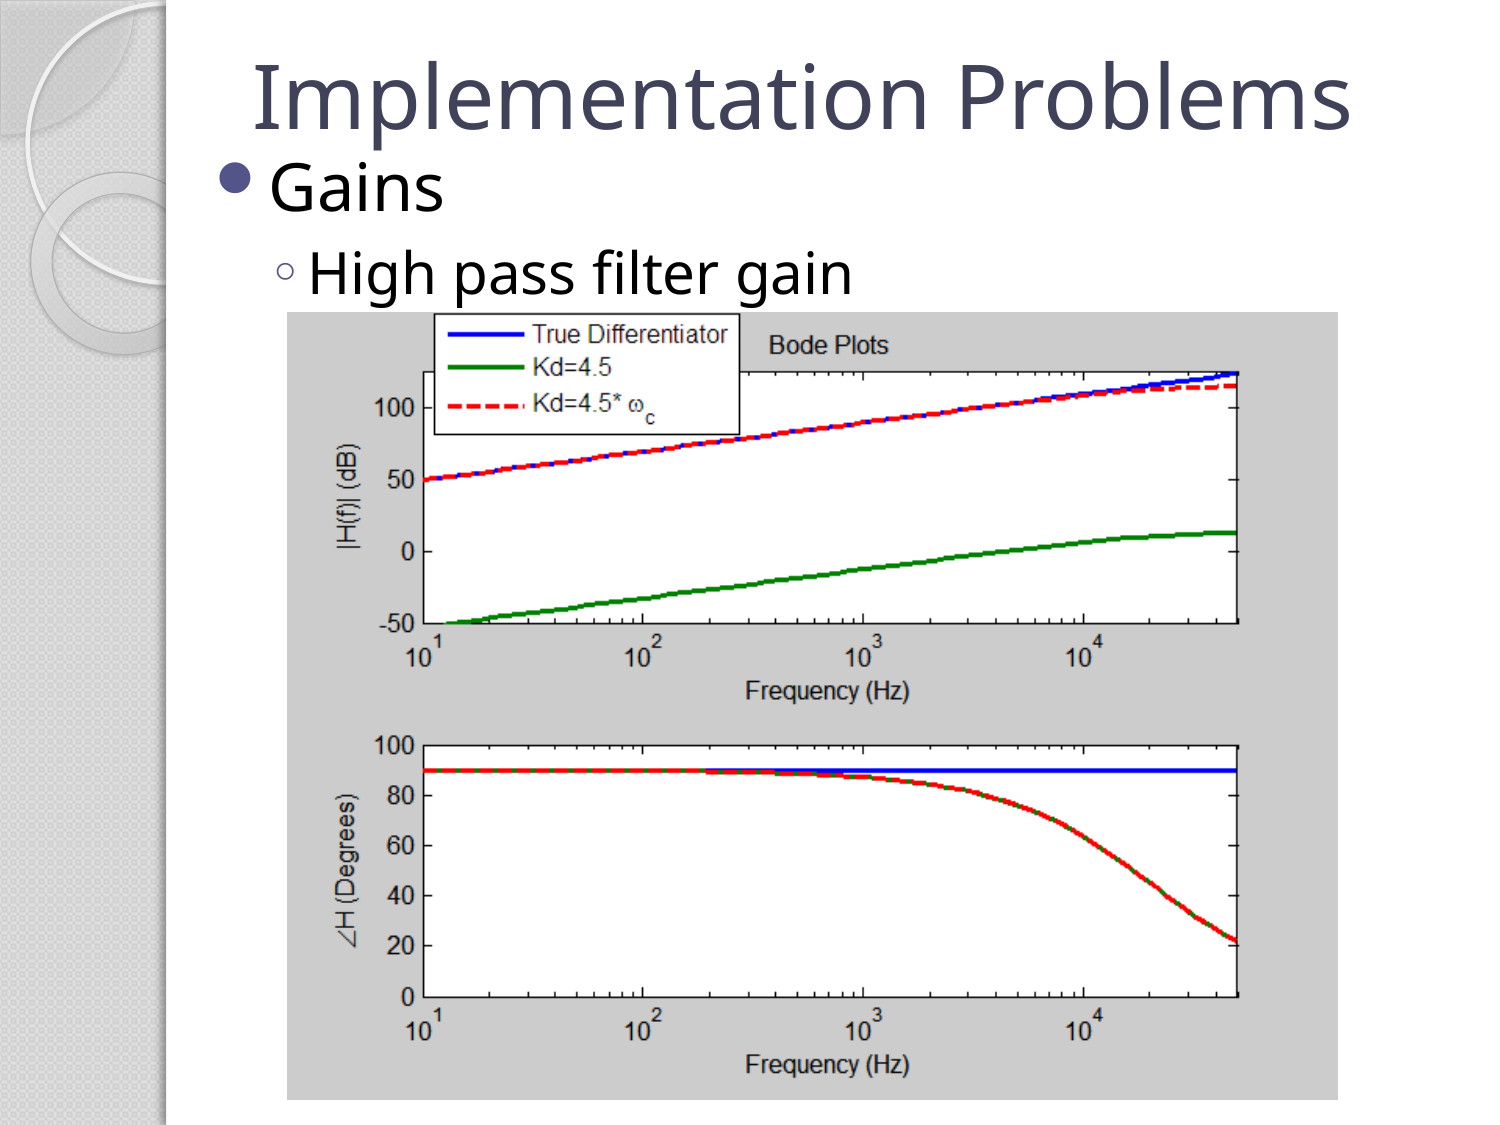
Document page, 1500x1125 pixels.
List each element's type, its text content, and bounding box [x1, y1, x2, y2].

list Gains High pass filter gain [187, 137, 1466, 1025]
picture [287, 312, 1338, 1101]
title Implementation Problems [237, 0, 1468, 188]
